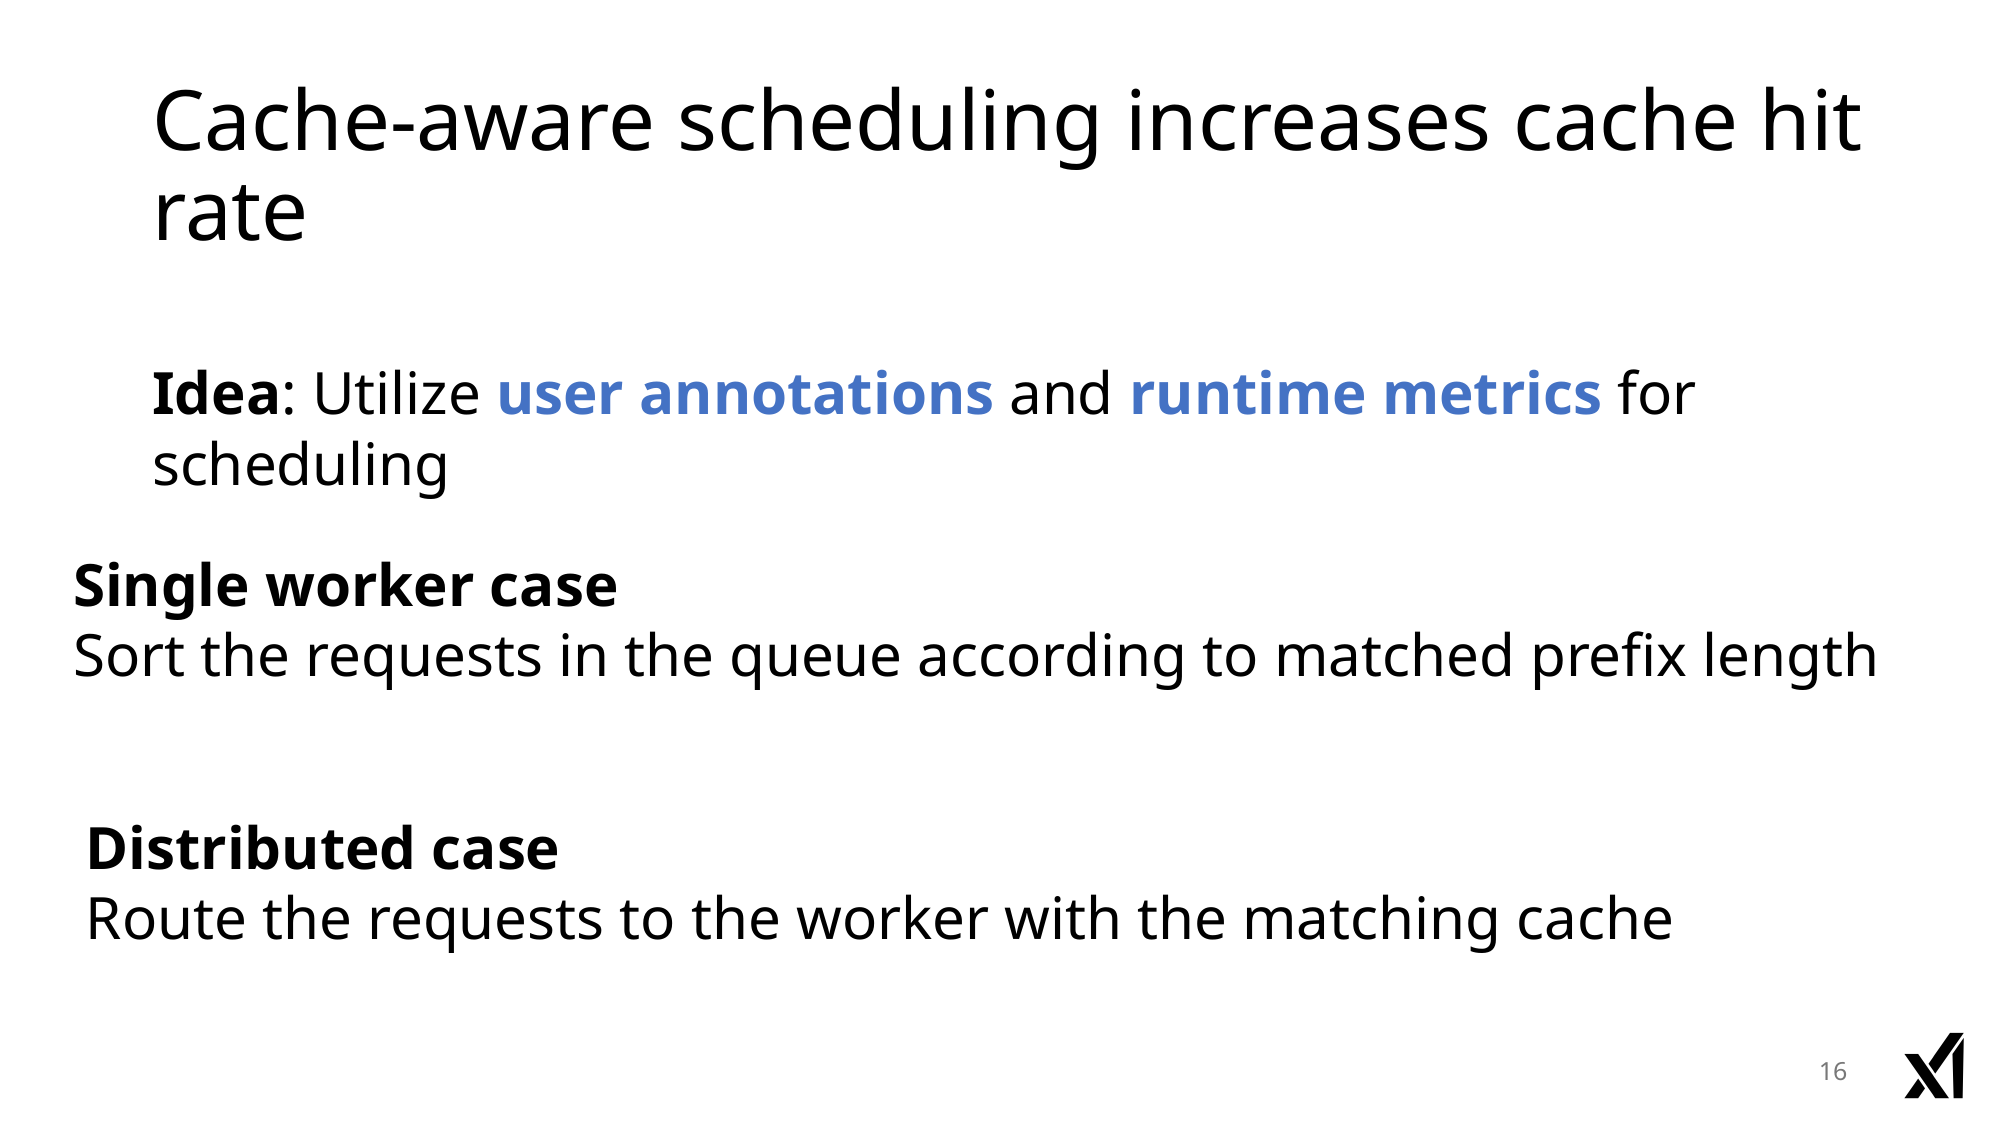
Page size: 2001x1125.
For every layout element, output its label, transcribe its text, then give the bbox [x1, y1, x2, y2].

picture [1877, 1024, 1992, 1106]
title Cache-aware scheduling increases cache hit rate [137, 59, 1945, 278]
slide_number 16 [1412, 1042, 1863, 1103]
text_box Single worker case Sort the requests in the queue according to matched prefix length [58, 541, 1910, 696]
text_box Distributed case Route the requests to the worker with the matching cache [70, 803, 1689, 959]
text_box Idea: Utilize user annotations and runtime metrics for scheduling [137, 349, 1945, 504]
